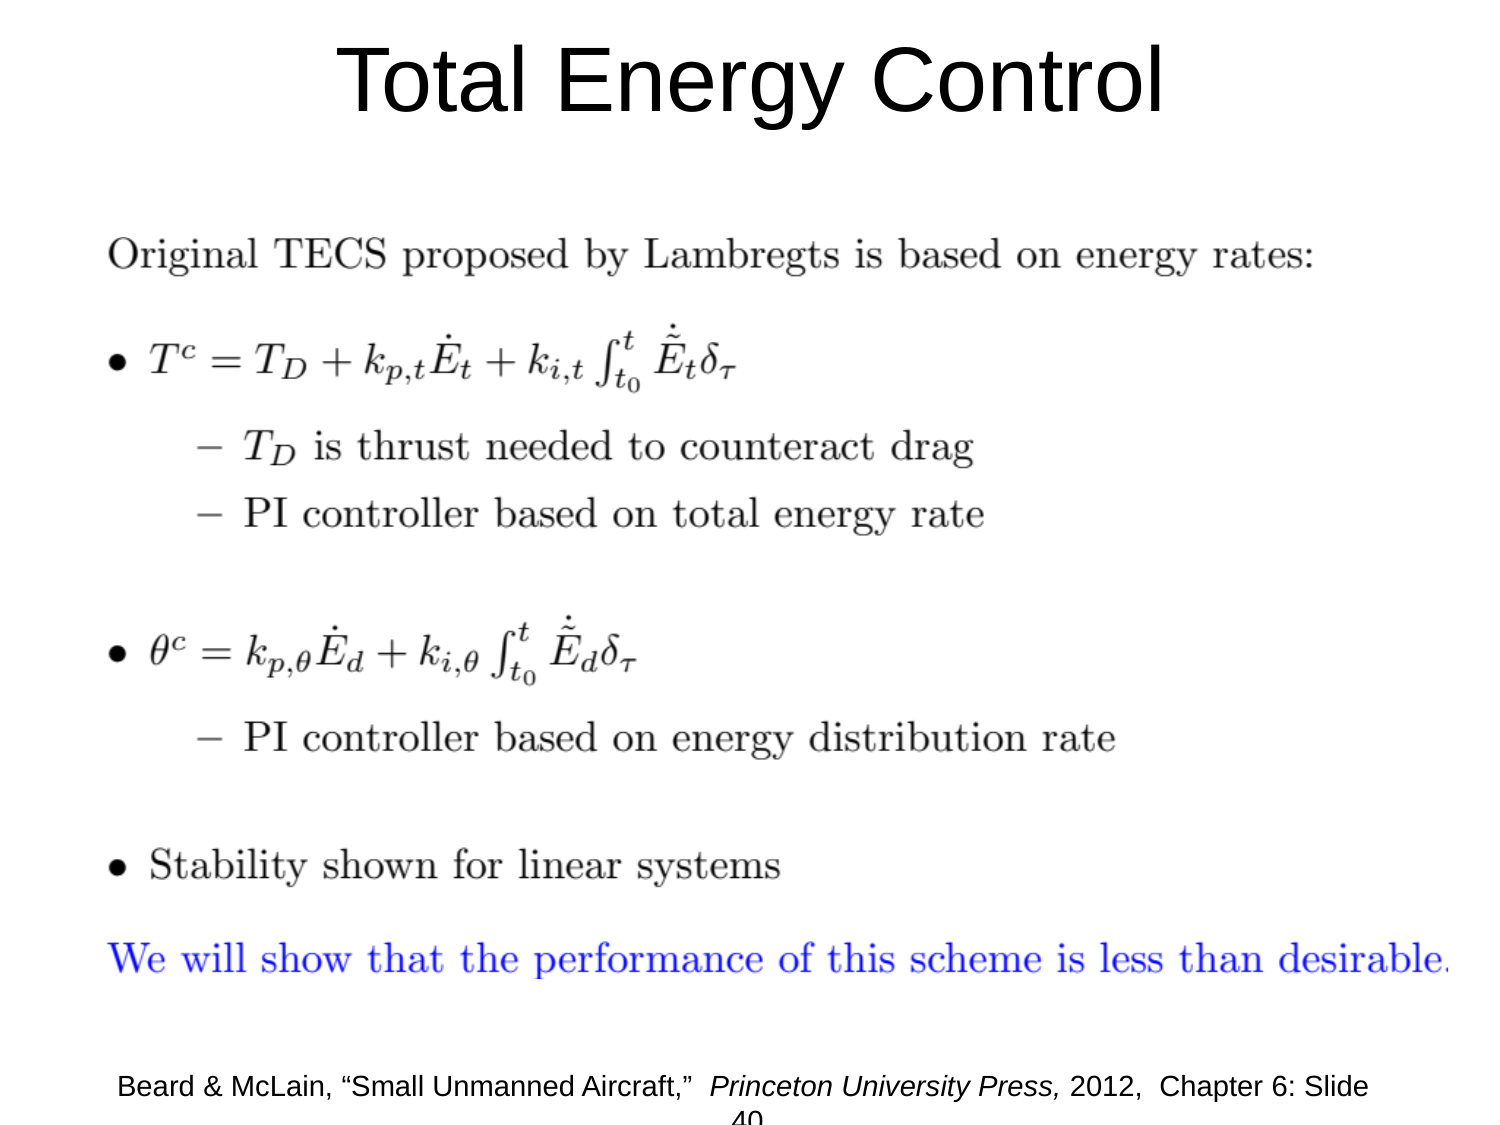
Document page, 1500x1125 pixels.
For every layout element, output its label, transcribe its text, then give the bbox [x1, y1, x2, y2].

text_box Total Energy Control [76, 25, 1427, 125]
picture [106, 236, 1449, 979]
